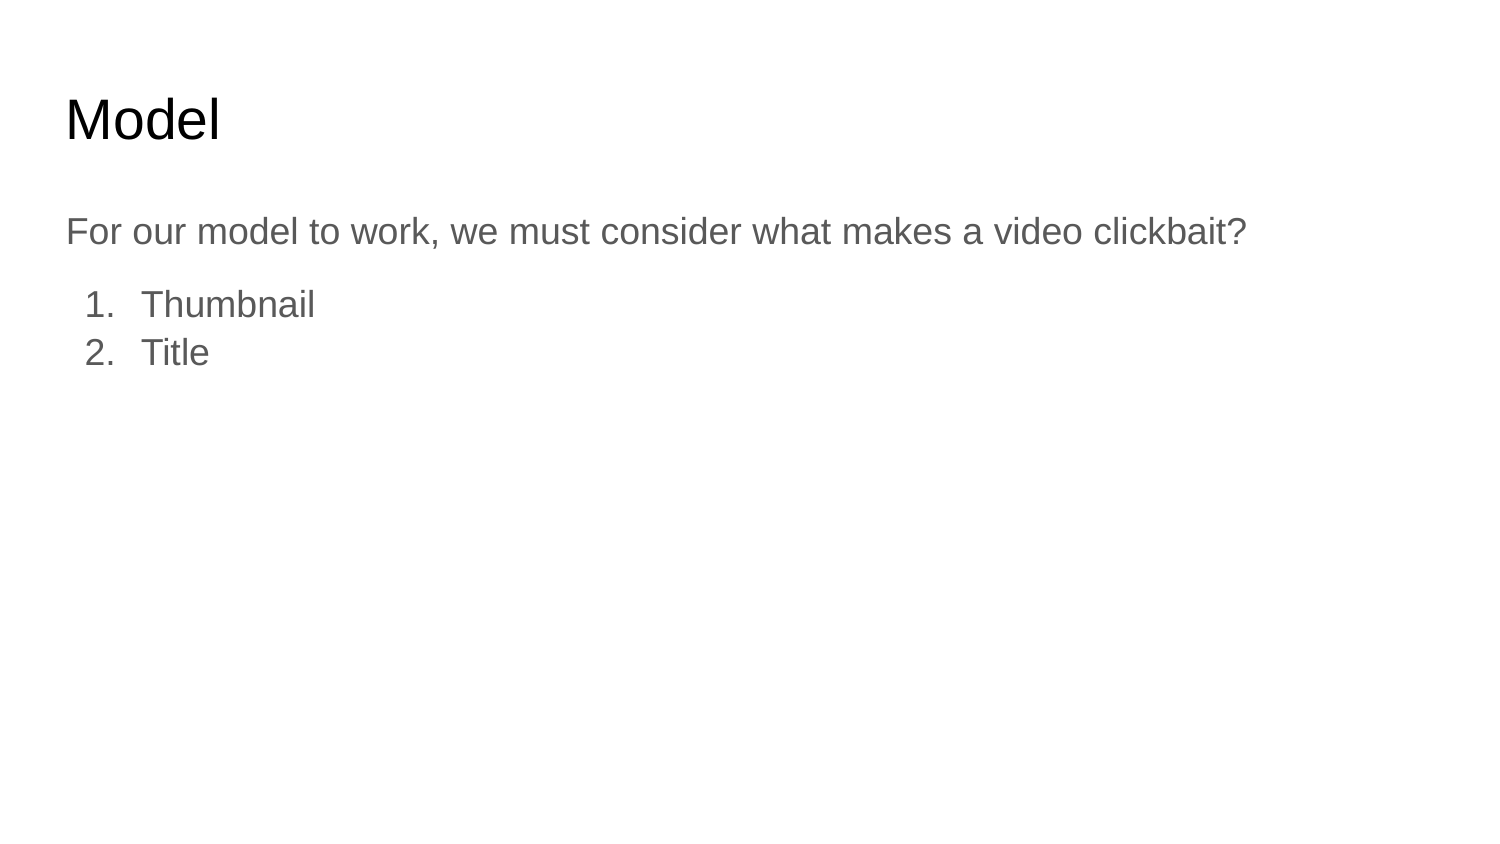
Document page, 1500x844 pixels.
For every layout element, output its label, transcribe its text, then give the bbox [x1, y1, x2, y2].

text_box Model [51, 72, 1449, 167]
text_box For our model to work, we must consider what makes a video clickbait? Thumbnail Title [51, 189, 1449, 750]
